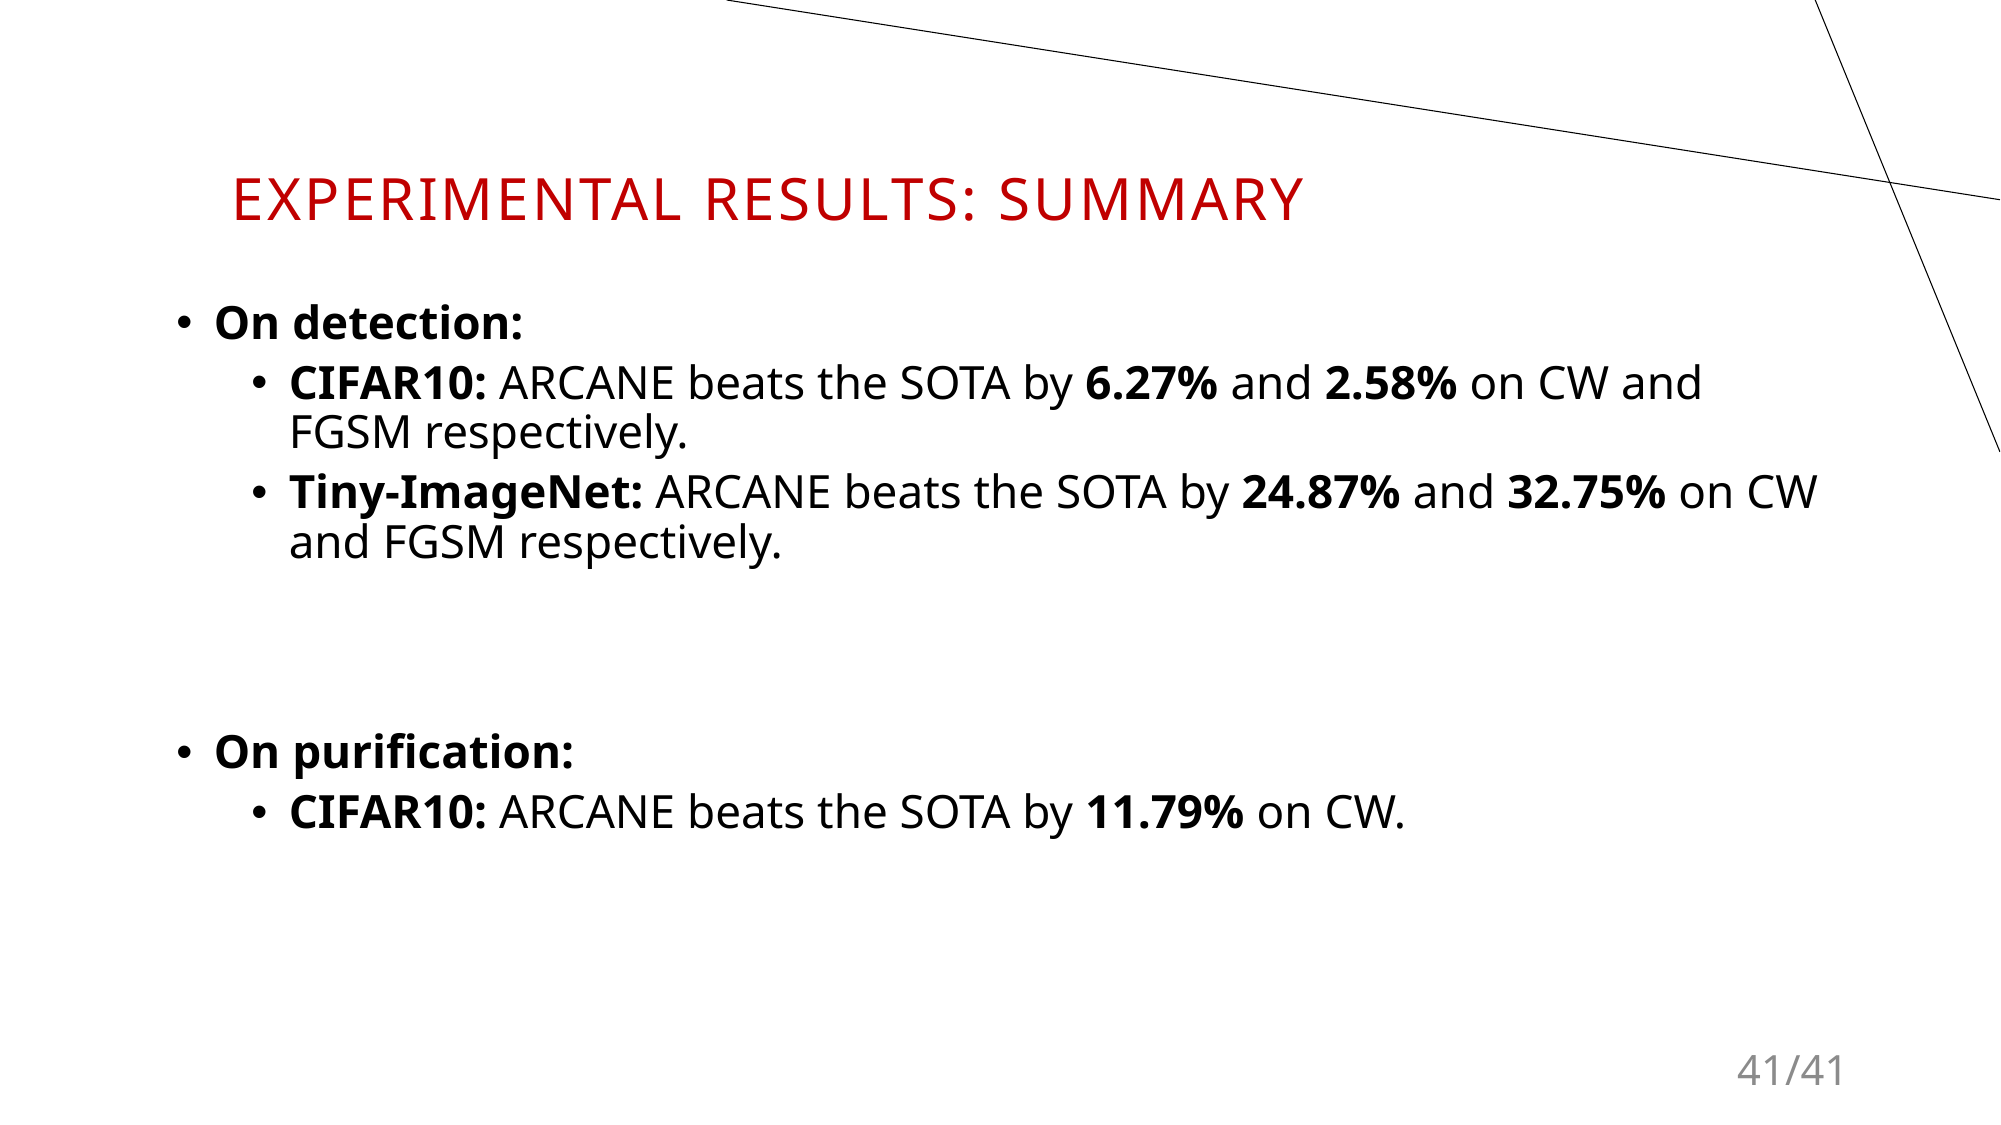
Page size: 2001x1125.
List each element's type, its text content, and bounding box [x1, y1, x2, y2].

text_box On detection: CIFAR10: ARCANE beats the SOTA by 6.27% and 2.58% on CW and FGSM respectively. Tiny-ImageNet: ARCANE beats the SOTA by 24.87% and 32.75% on CW and FGSM respectively. On purification: CIFAR10: ARCANE beats the SOTA by 11.79% on CW. [161, 292, 1846, 1058]
text_box Experimental Results: Summary [216, 43, 1413, 241]
slide_number 41 [1701, 1042, 1864, 1103]
